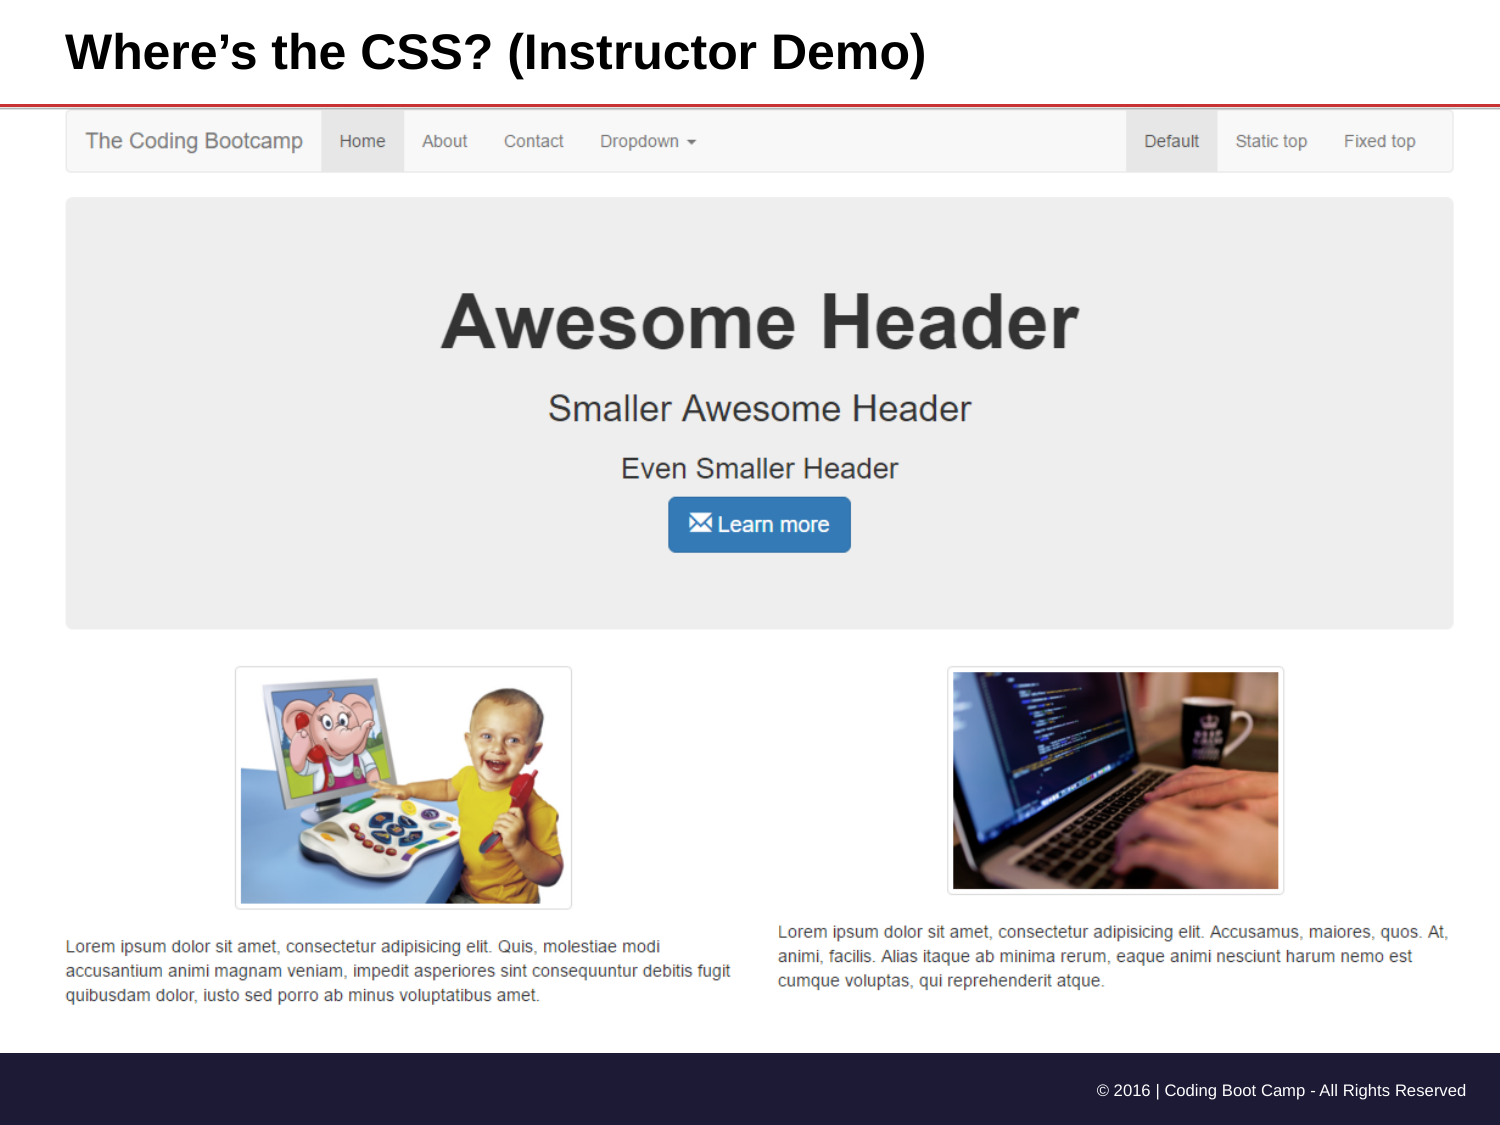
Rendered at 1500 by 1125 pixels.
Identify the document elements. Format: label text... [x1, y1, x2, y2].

picture [0, 106, 1500, 1028]
title Where’s the CSS? (Instructor Demo) [50, 0, 948, 105]
